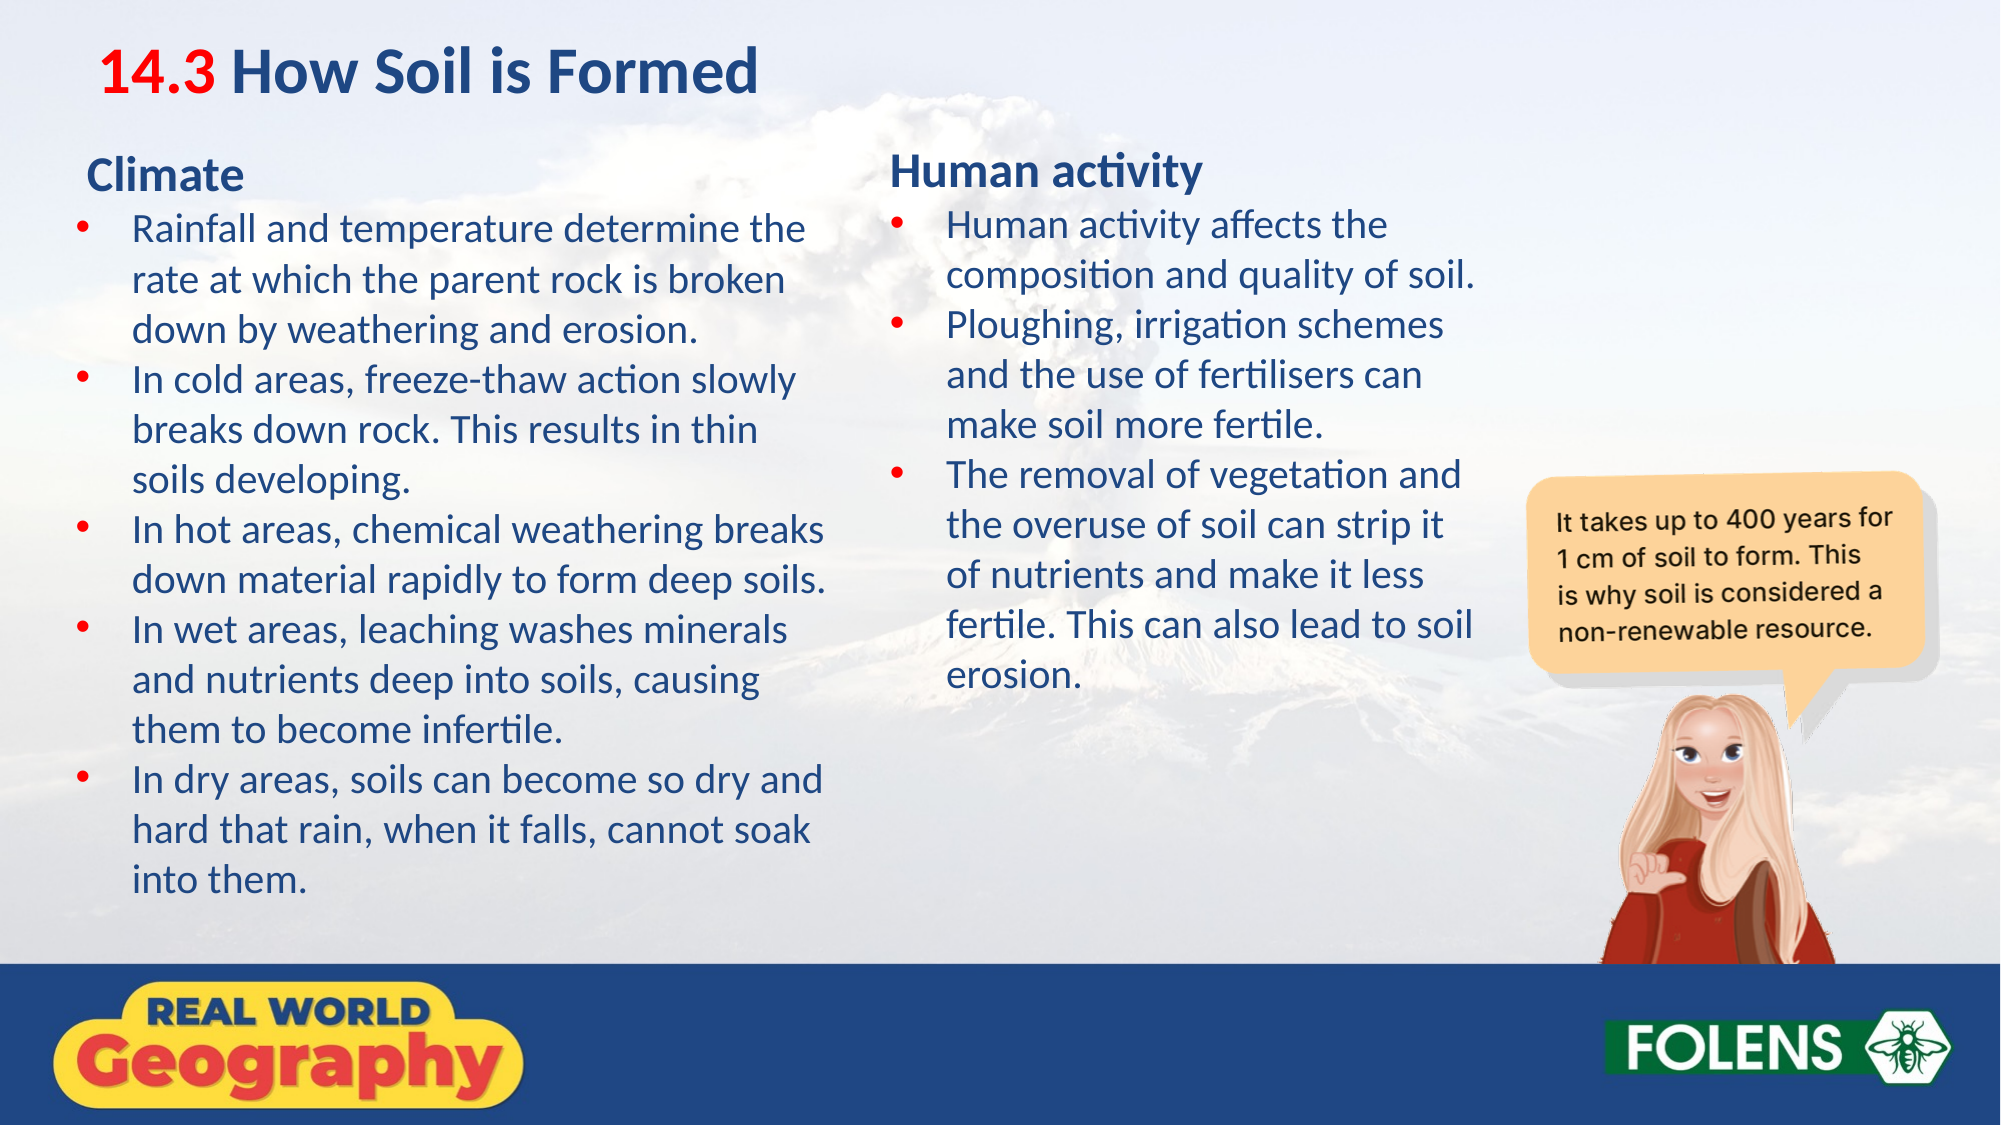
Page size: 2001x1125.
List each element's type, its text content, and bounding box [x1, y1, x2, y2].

text_box Human activity Human activity affects the composition and quality of soil. Ploughing, irrigation schemes and the use of fertilisers can make soil more fertile. The removal of vegetation and the overuse of soil can strip it of nutrients and make it less fertile. This can also lead to soil erosion. [875, 129, 1499, 705]
text_box Climate Rainfall and temperature determine the rate at which the parent rock is broken down by weathering and erosion. In cold areas, freeze-thaw action slowly breaks down rock. This results in thin soils developing. In hot areas, chemical weathering breaks down material rapidly to form deep soils. In wet areas, leaching washes minerals and nutrients deep into soils, causing them to become infertile. In dry areas, soils can become so dry and hard that rain, when it falls, cannot soak into them. [60, 133, 856, 909]
text_box 14.3 How Soil is Formed [82, 28, 1808, 130]
picture [0, 0, 2001, 1125]
